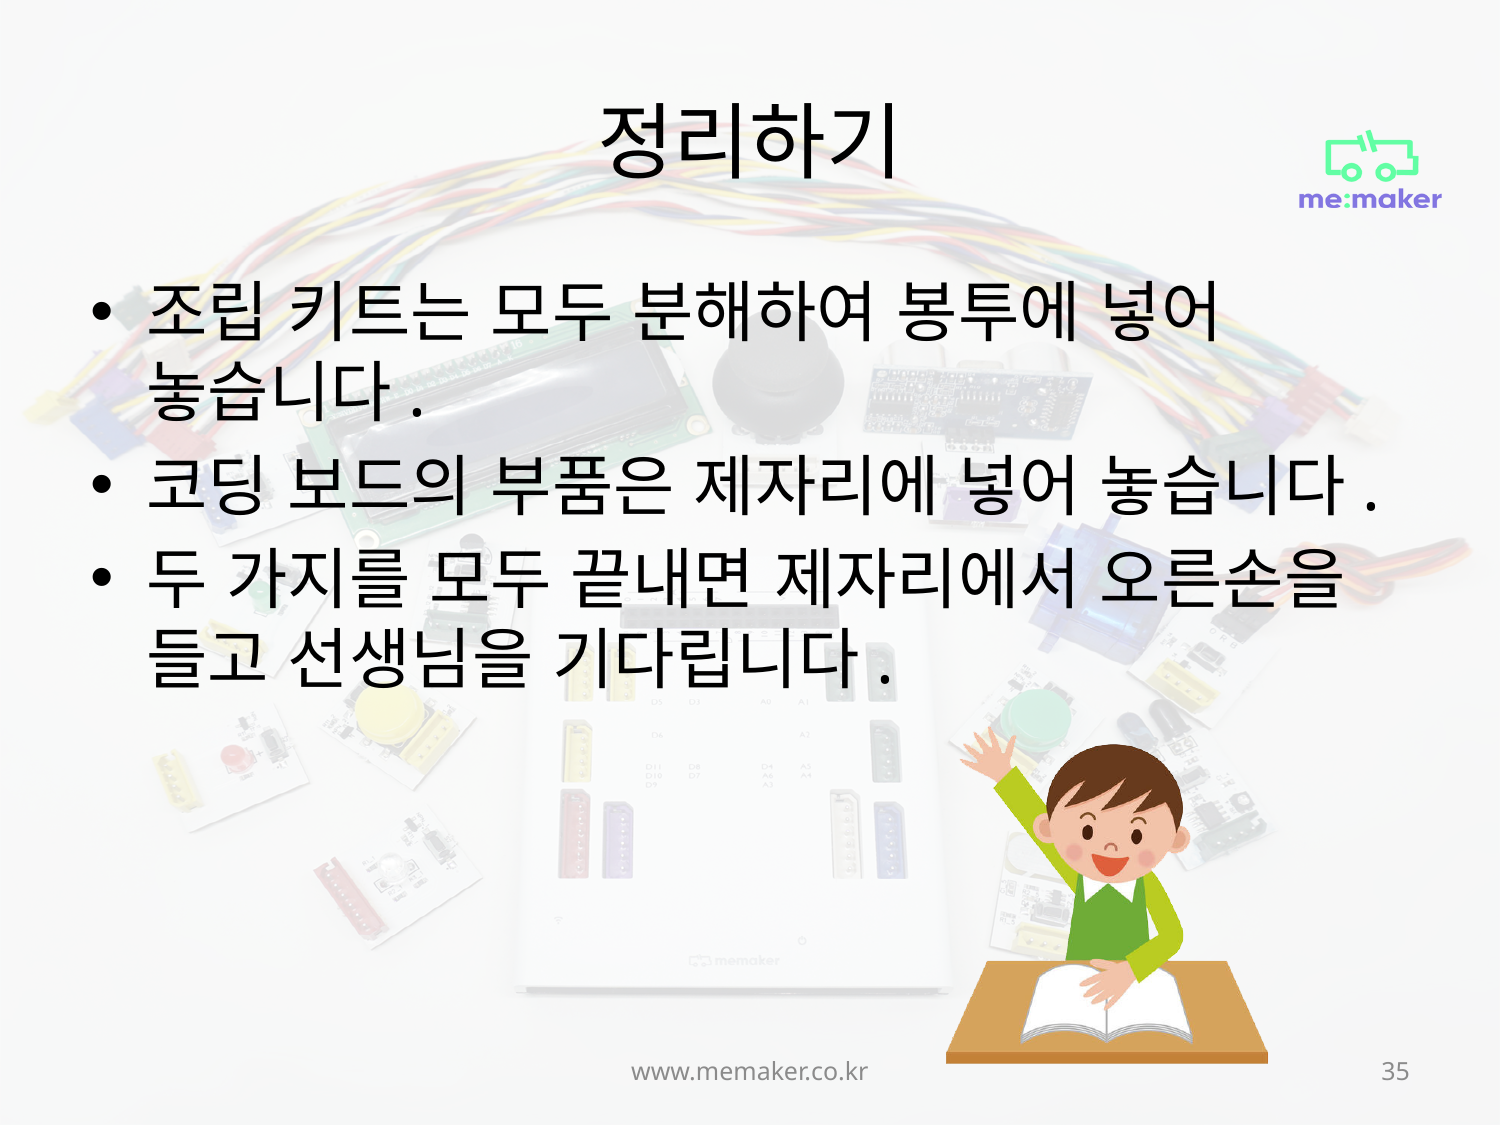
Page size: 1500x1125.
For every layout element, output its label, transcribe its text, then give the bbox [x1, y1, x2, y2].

list 조립 키트는 모두 분해하여 봉투에 넣어 놓습니다. 코딩 보드의 부품은 제자리에 넣어 놓습니다. 두 가지를 모두 끝내면 제자리에서 오른손을 들고 선생님을 기다립니다. [75, 262, 1425, 1005]
picture [0, 0, 1500, 1125]
slide_number 35 [1338, 1042, 1425, 1103]
title 정리하기 [75, 45, 1425, 233]
footer www.memaker.co.kr [512, 1042, 874, 1103]
